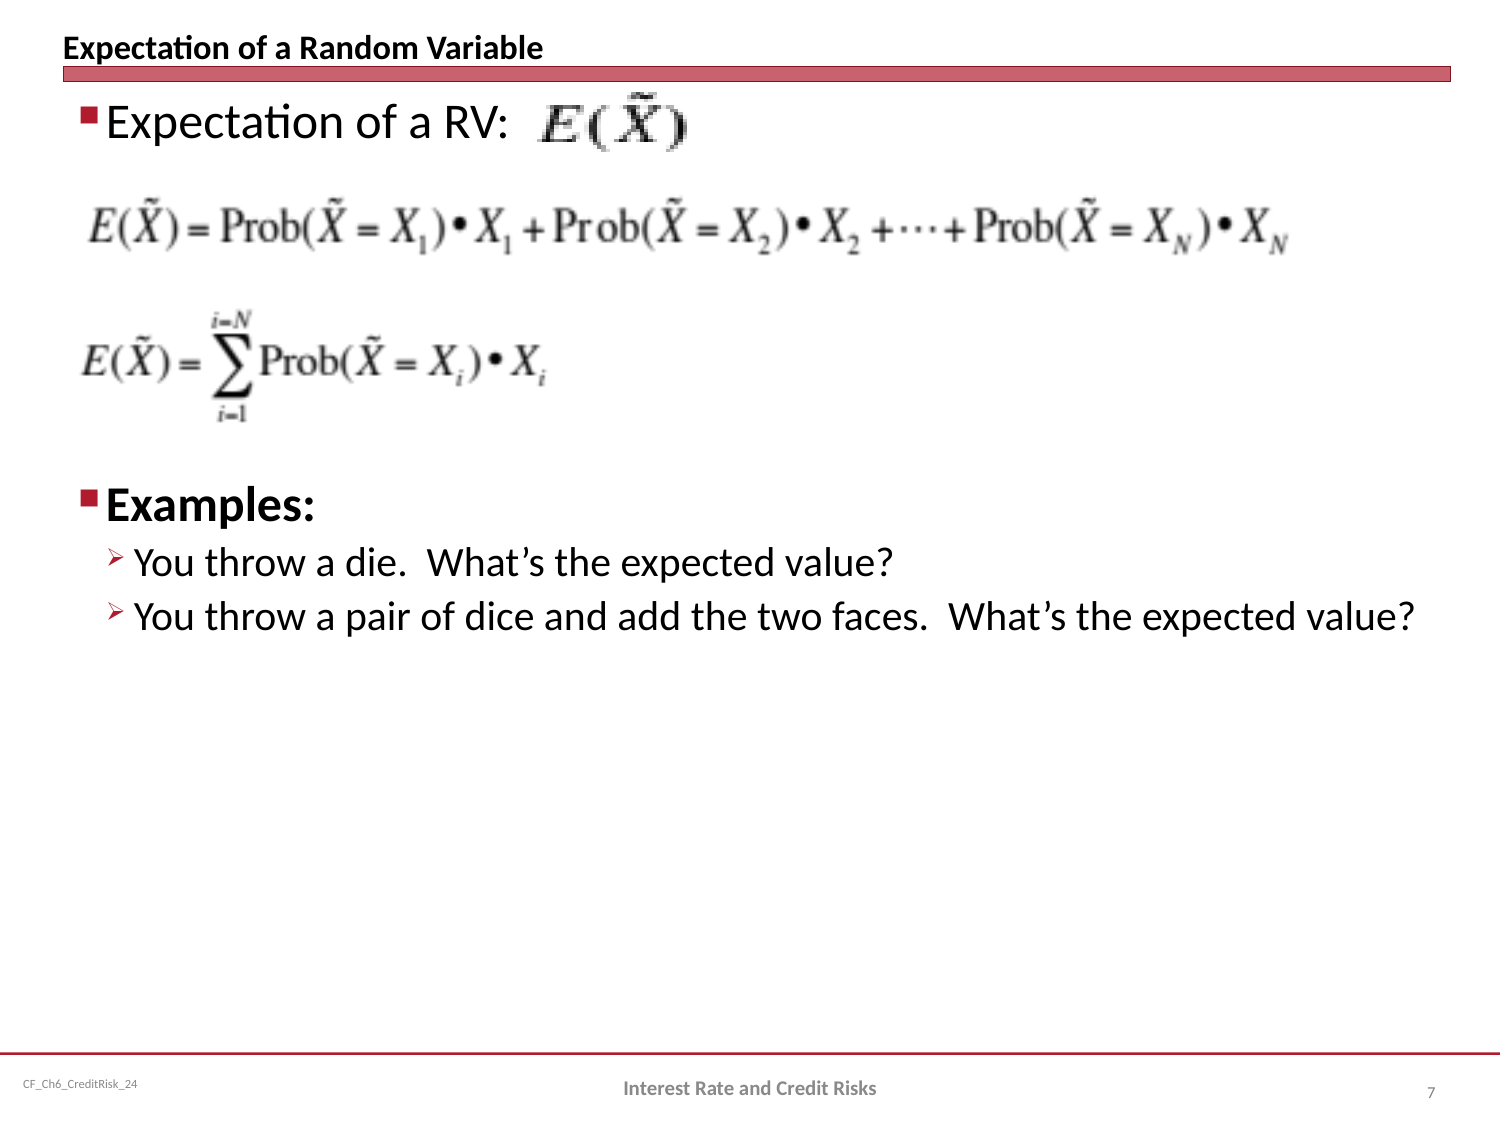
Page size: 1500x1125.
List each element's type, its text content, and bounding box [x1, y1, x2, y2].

list Expectation of a RV: Examples: You throw a die. What’s the expected value? You throw a pair of dice and add the two faces. What’s the expected value? [63, 87, 1451, 1041]
title Expectation of a Random Variable [62, 6, 1451, 67]
footer Interest Rate and Credit Risks [512, 1056, 988, 1117]
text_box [82, 190, 1292, 262]
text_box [74, 299, 554, 426]
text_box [524, 88, 688, 153]
slide_number 7 [1375, 1061, 1451, 1122]
